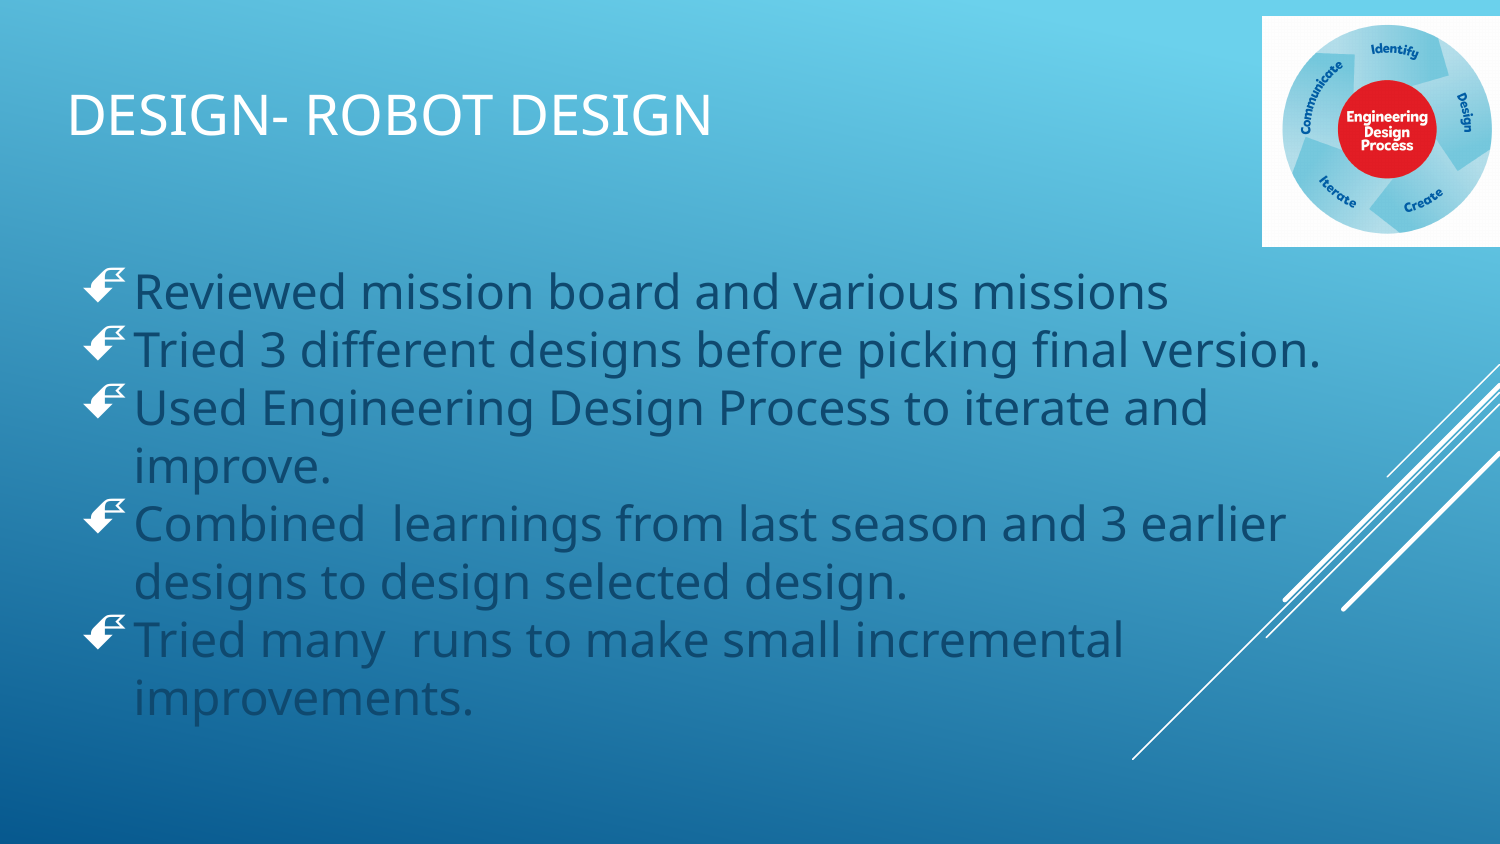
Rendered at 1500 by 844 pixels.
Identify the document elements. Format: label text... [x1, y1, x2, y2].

title DESIGN- Robot Design [51, 64, 1262, 167]
list Reviewed mission board and various missions Tried 3 different designs before picking final version. Used Engineering Design Process to iterate and improve. Combined learnings from last season and 3 earlier designs to design selected design. Tried many runs to make small incremental improvements. [51, 246, 1390, 750]
picture [1262, 16, 1500, 247]
